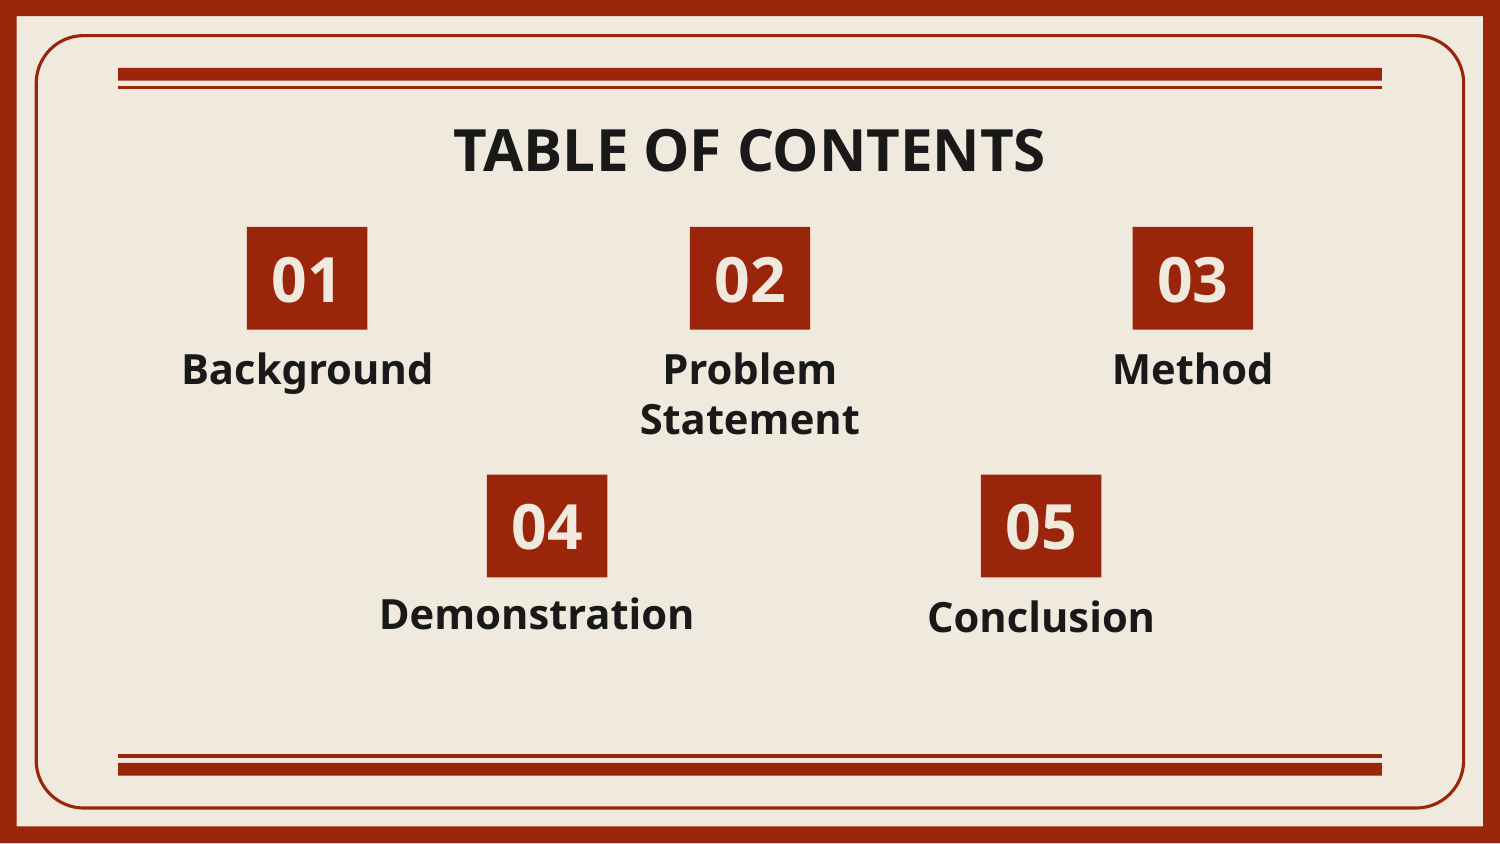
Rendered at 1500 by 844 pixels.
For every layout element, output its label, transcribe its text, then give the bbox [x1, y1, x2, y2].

subtitle Conclusion [852, 575, 1231, 685]
subtitle Problem Statement [560, 327, 940, 437]
subtitle Demonstration [337, 572, 737, 682]
subtitle Method [1003, 327, 1382, 437]
title 02 [689, 226, 811, 327]
title 03 [1132, 226, 1254, 327]
subtitle Background [118, 327, 497, 437]
title 04 [486, 474, 608, 572]
title 01 [245, 225, 370, 327]
title TABLE OF CONTENTS [118, 98, 1382, 192]
title 05 [980, 474, 1102, 575]
